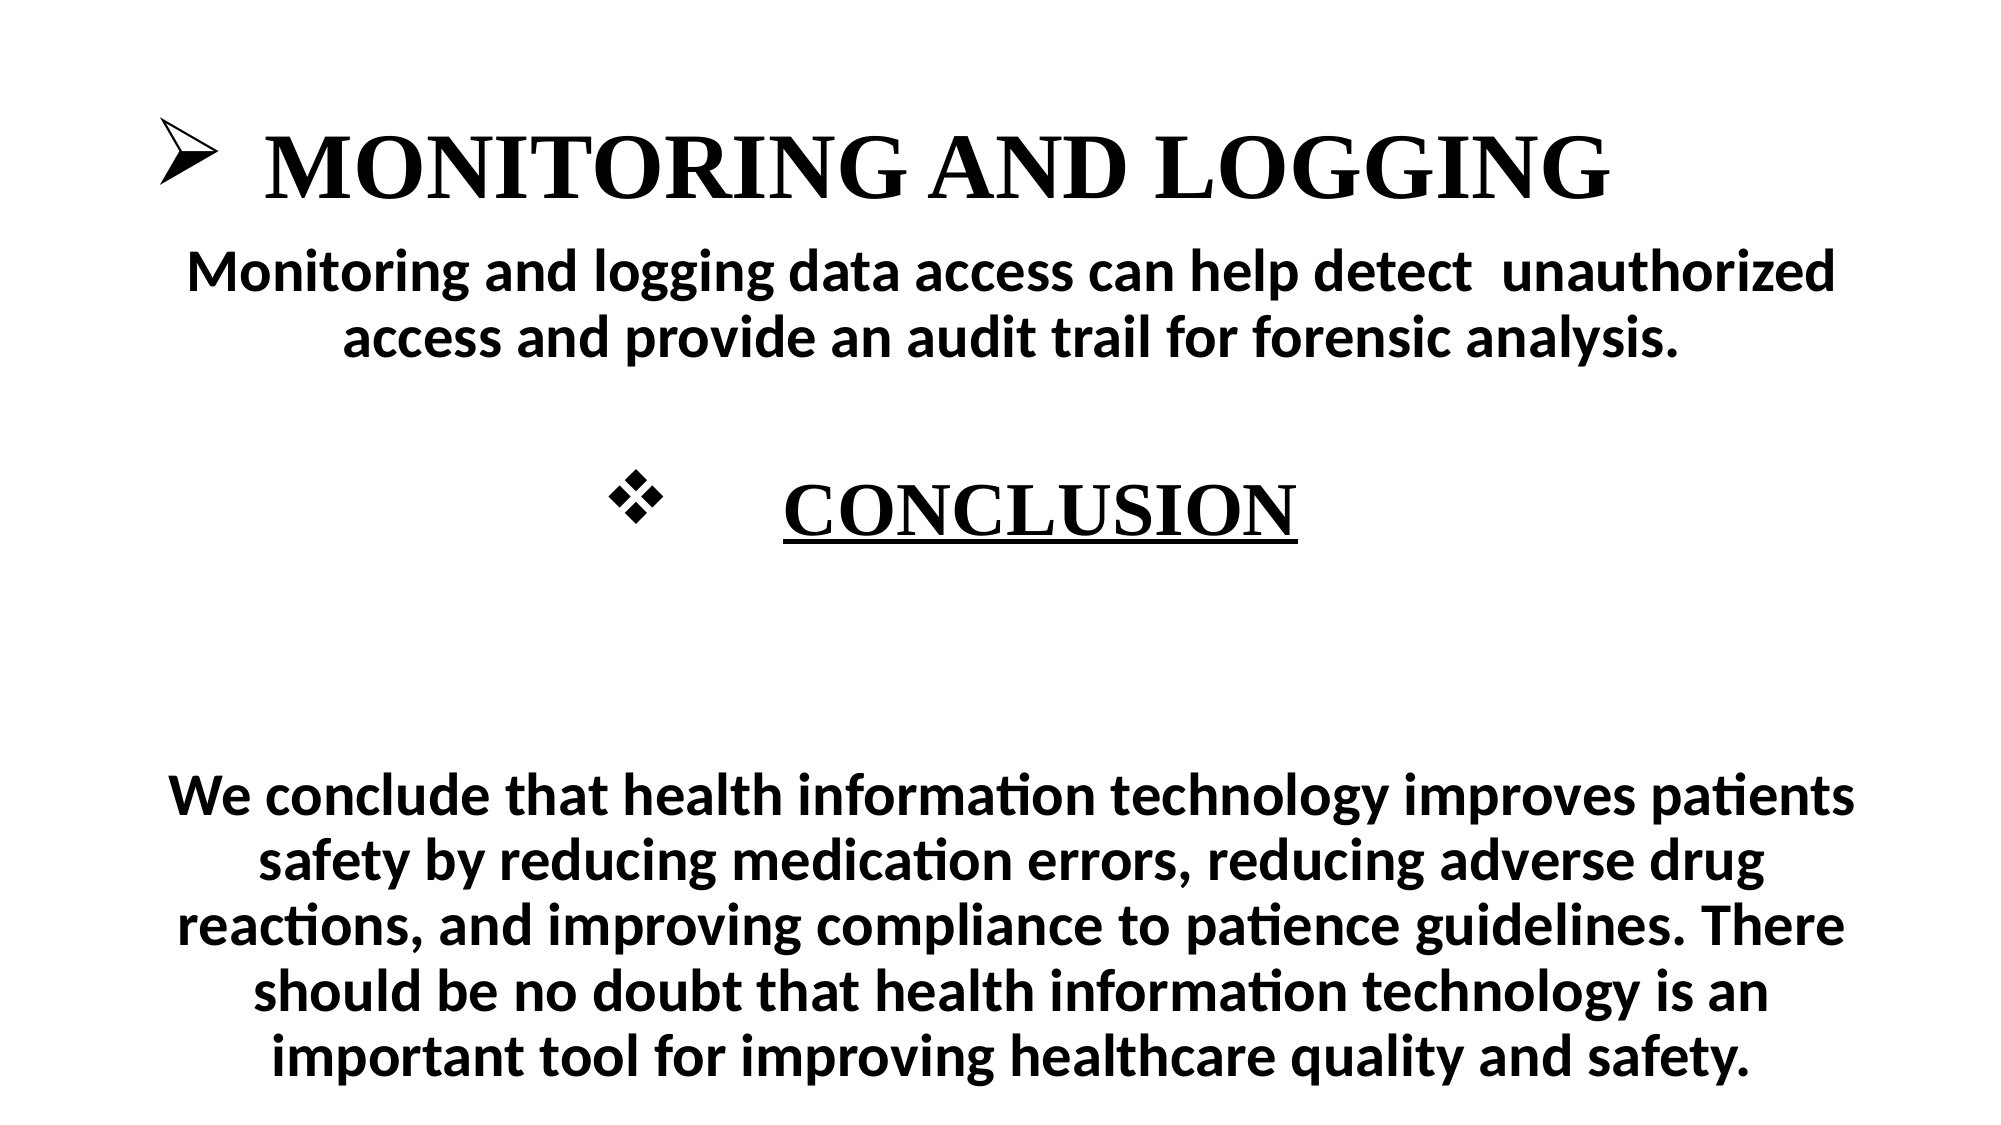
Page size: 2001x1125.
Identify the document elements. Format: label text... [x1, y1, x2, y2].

title MONITORING AND LOGGING [137, 59, 1863, 232]
list Monitoring and logging data access can help detect unauthorized access and provide an audit trail for forensic analysis. CONCLUSION We conclude that health information technology improves patients safety by reducing medication errors, reducing adverse drug reactions, and improving compliance to patience guidelines. There should be no doubt that health information technology is an important tool for improving healthcare quality and safety. [114, 232, 1911, 1104]
